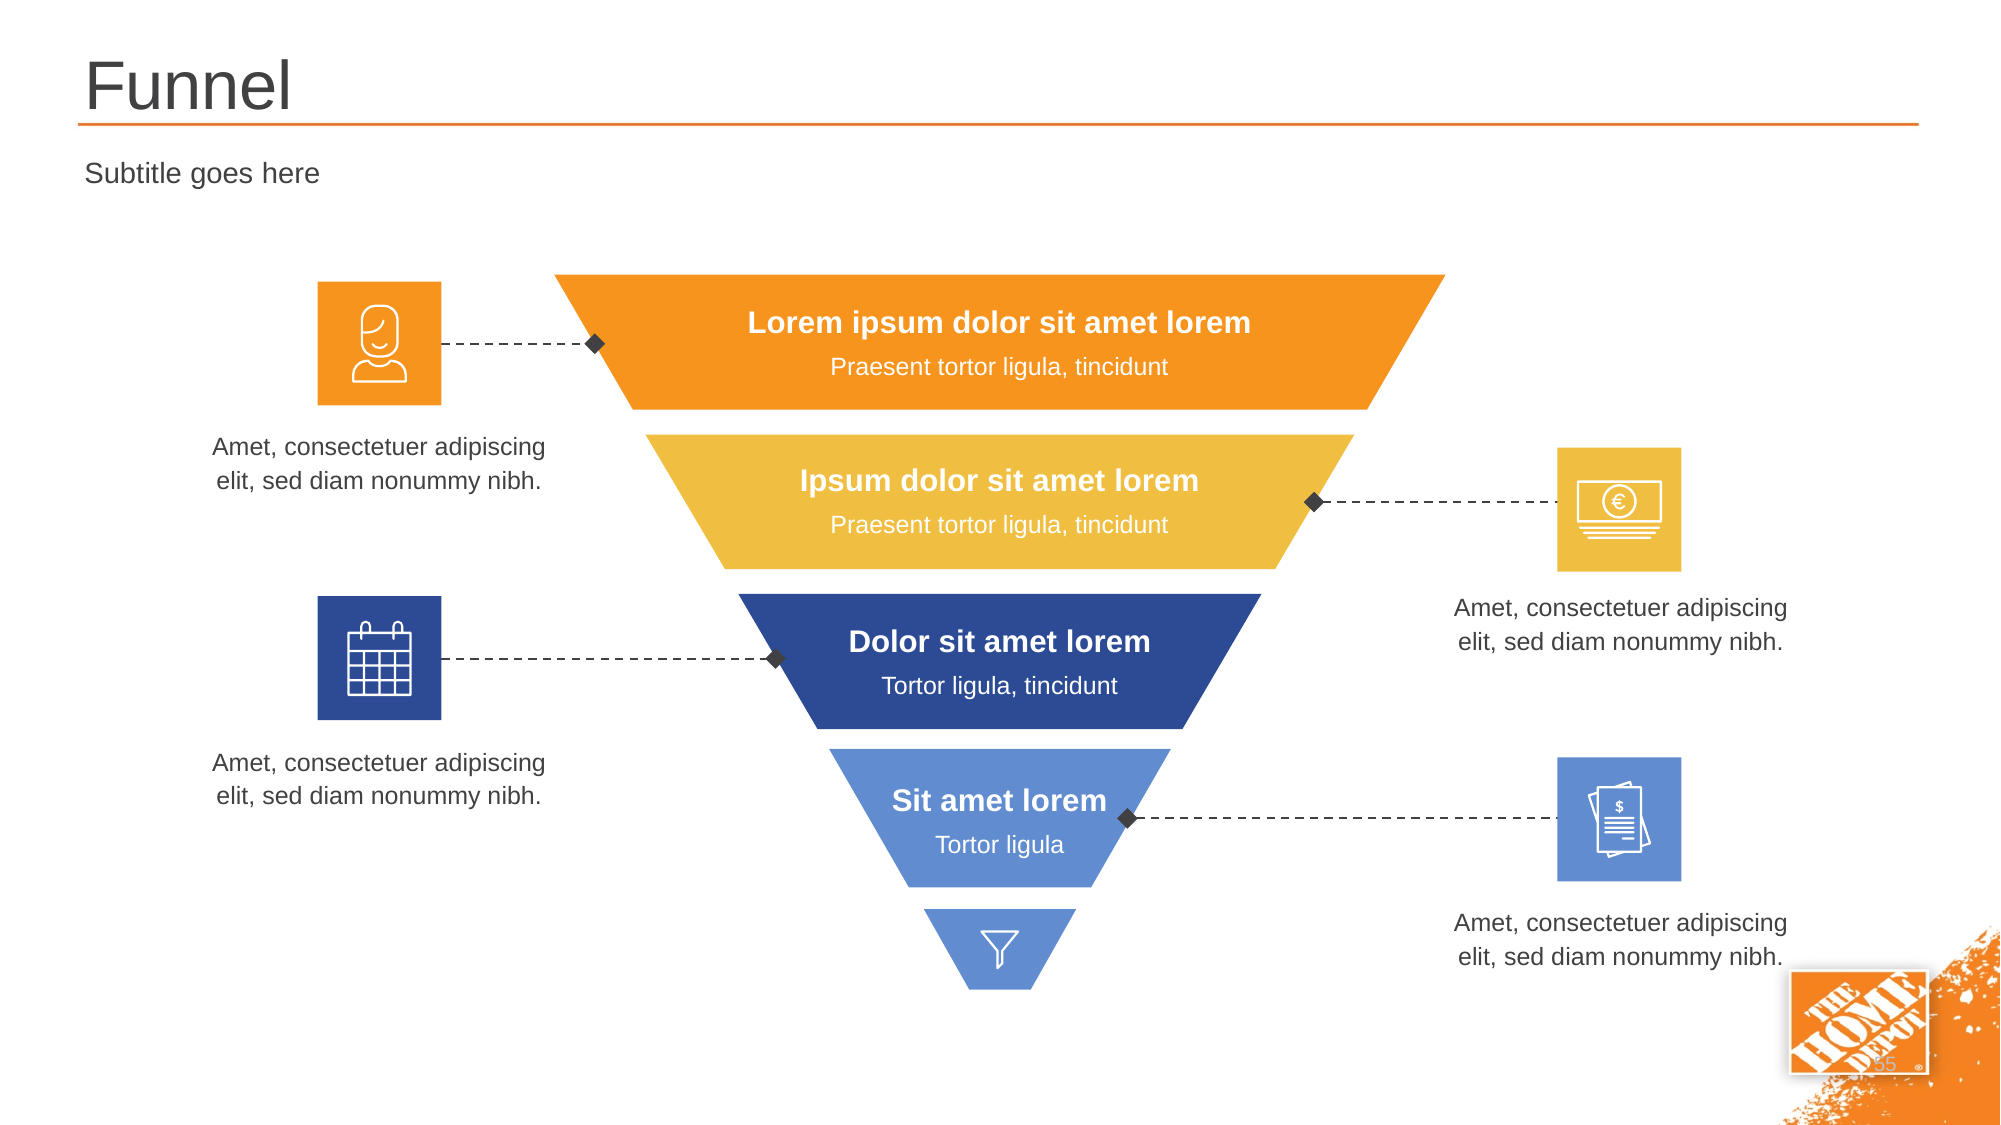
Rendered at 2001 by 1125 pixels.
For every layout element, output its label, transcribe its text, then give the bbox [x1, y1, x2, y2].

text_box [317, 281, 442, 406]
list Subtitle goes here [69, 140, 1874, 198]
slide_number 55 [1835, 1033, 1912, 1094]
text_box Amet, consectetuer adipiscing elit, sed diam nonummy nibh. [1446, 895, 1824, 979]
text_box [1557, 447, 1682, 572]
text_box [317, 596, 442, 721]
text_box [554, 274, 1446, 990]
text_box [1557, 757, 1682, 882]
picture [0, 0, 2000, 1125]
text_box Amet, consectetuer adipiscing elit, sed diam nonummy nibh. [176, 734, 554, 818]
title Funnel [69, 33, 1894, 132]
text_box Amet, consectetuer adipiscing elit, sed diam nonummy nibh. [176, 418, 554, 502]
text_box Amet, consectetuer adipiscing elit, sed diam nonummy nibh. [1446, 579, 1824, 663]
